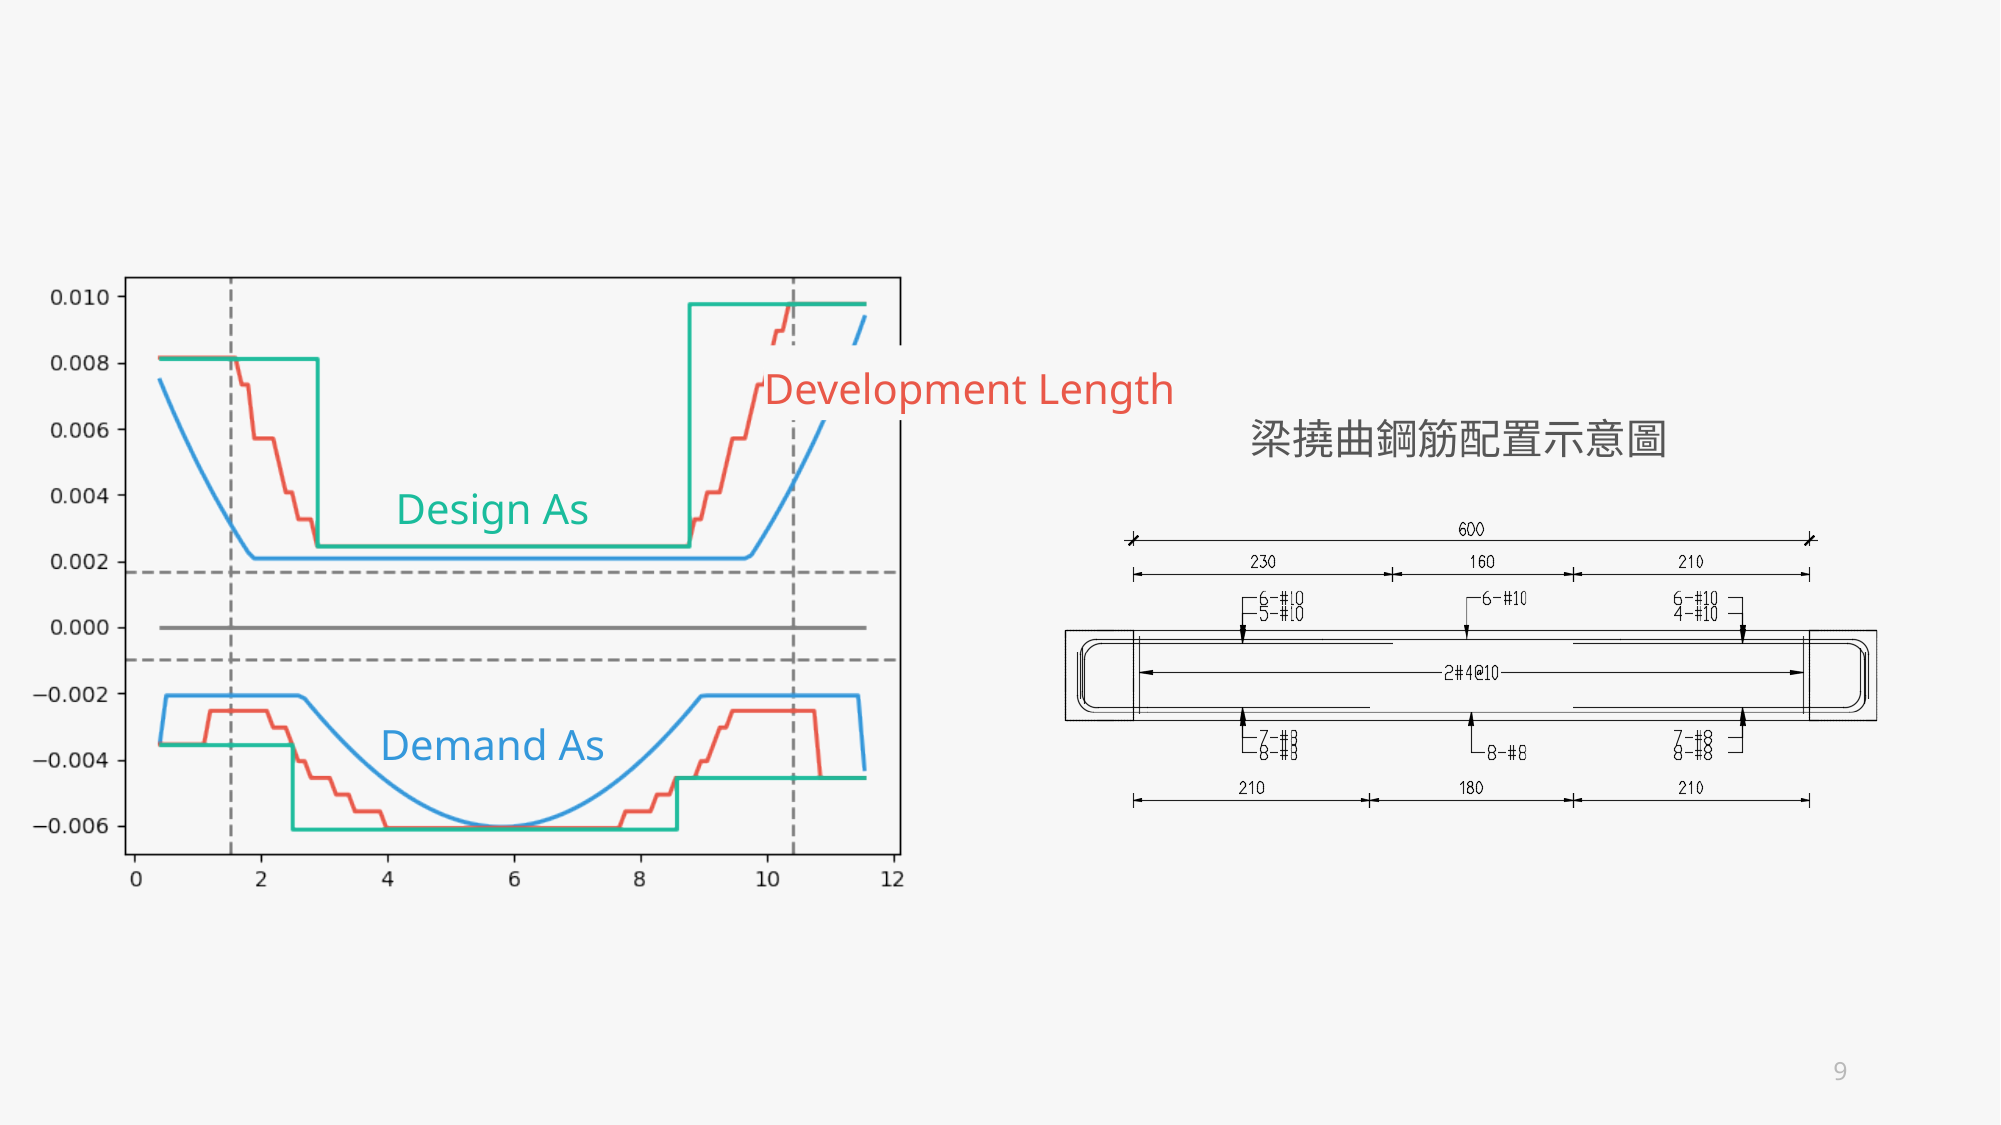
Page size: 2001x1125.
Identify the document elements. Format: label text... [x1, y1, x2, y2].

text_box 梁撓曲鋼筋配置示意圖 [1250, 395, 1684, 471]
picture [0, 188, 1935, 937]
slide_number 9 [1412, 1042, 1863, 1103]
text_box Development Length [1000, 345, 1191, 421]
